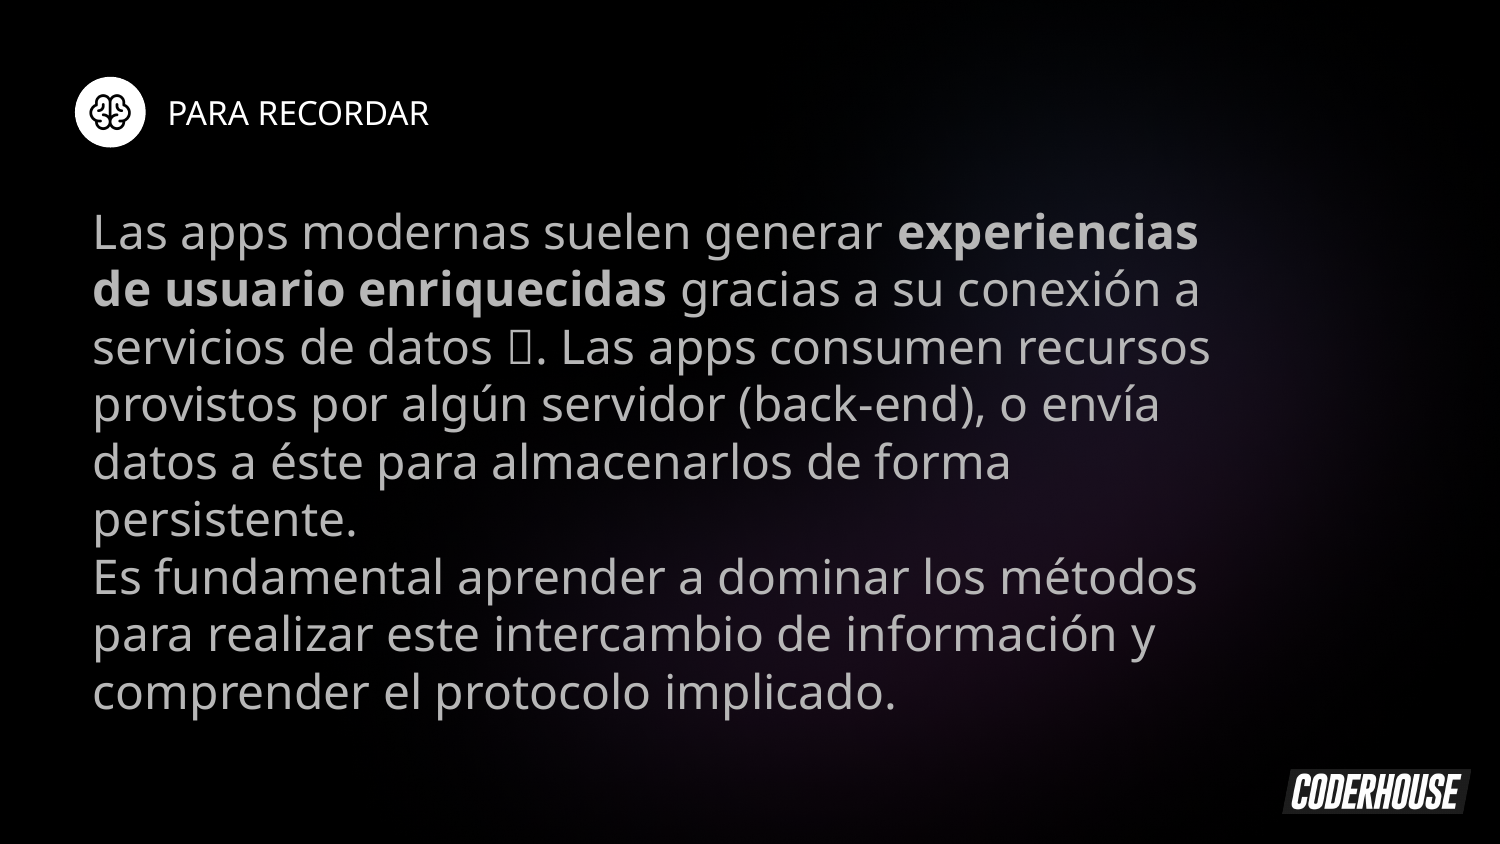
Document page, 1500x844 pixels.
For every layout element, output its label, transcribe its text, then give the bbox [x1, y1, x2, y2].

text_box Las apps modernas suelen generar experiencias de usuario enriquecidas gracias a su conexión a servicios de datos 📲. Las apps consumen recursos provistos por algún servidor (back-end), o envía datos a éste para almacenarlos de forma persistente. Es fundamental aprender a dominar los métodos para realizar este intercambio de información y comprender el protocolo implicado. [78, 186, 1255, 734]
picture [0, 0, 1500, 844]
text_box [91, 142, 130, 148]
text_box [74, 76, 146, 137]
text_box PARA RECORDAR [152, 76, 632, 147]
